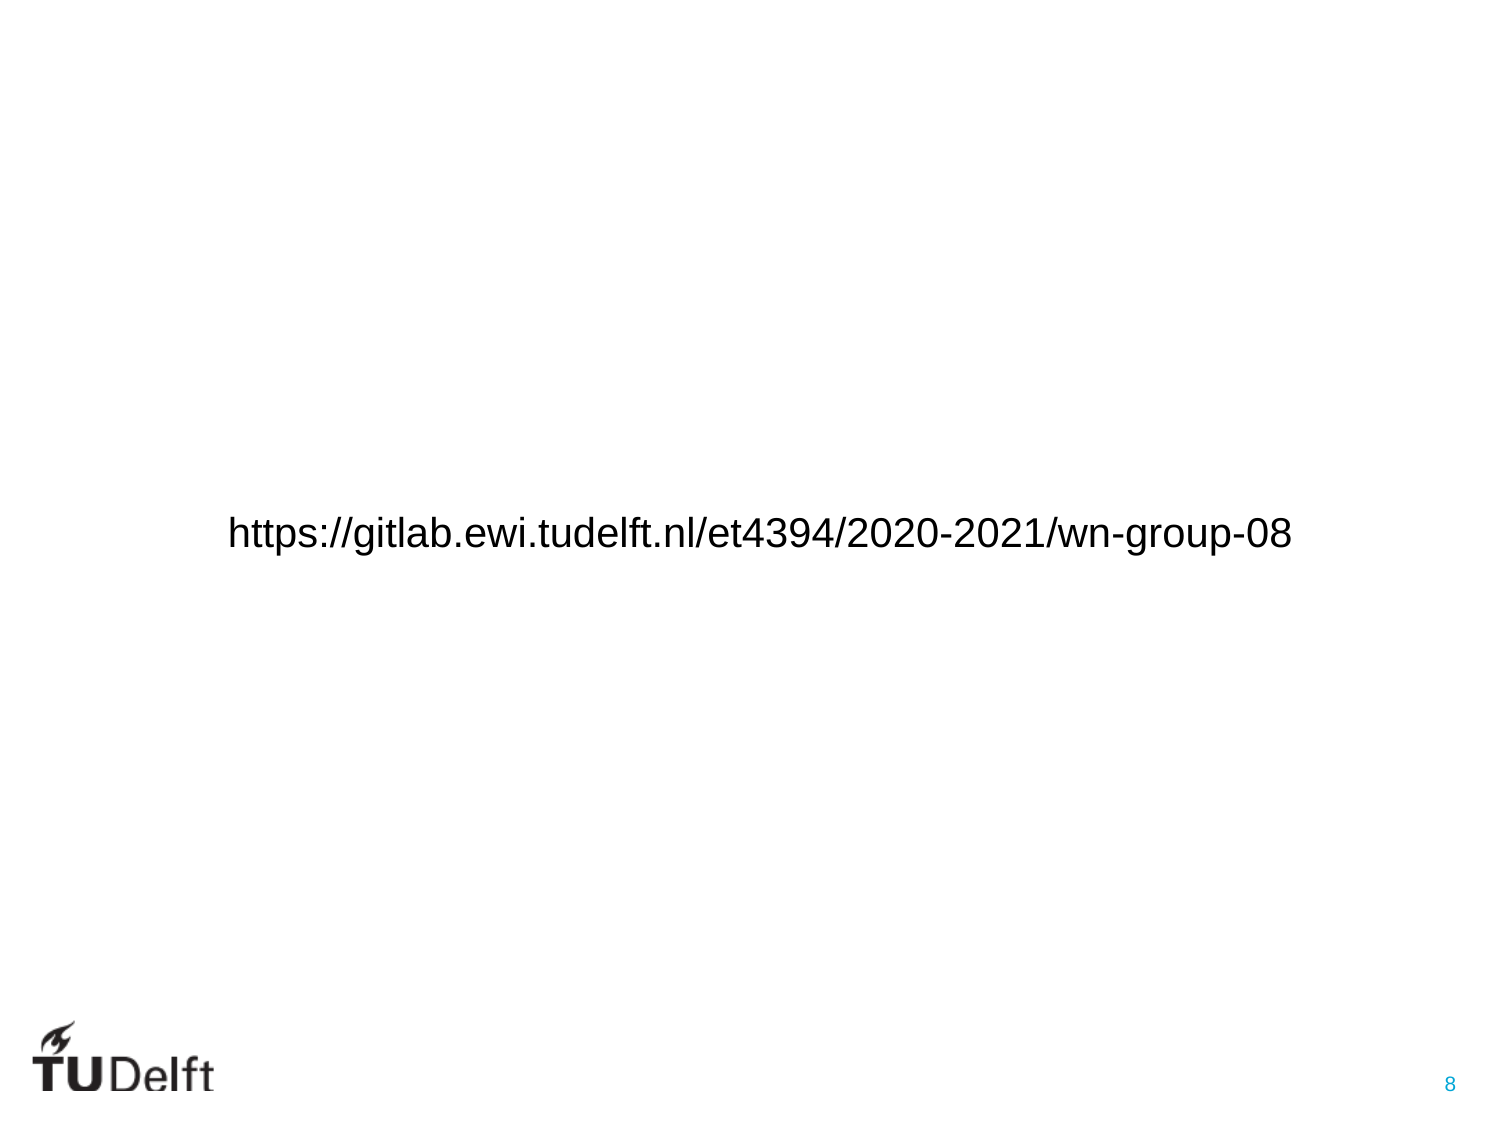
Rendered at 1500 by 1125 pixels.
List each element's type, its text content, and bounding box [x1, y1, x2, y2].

list https://gitlab.ewi.tudelft.nl/et4394/2020-2021/wn-group-08 [75, 498, 1447, 627]
